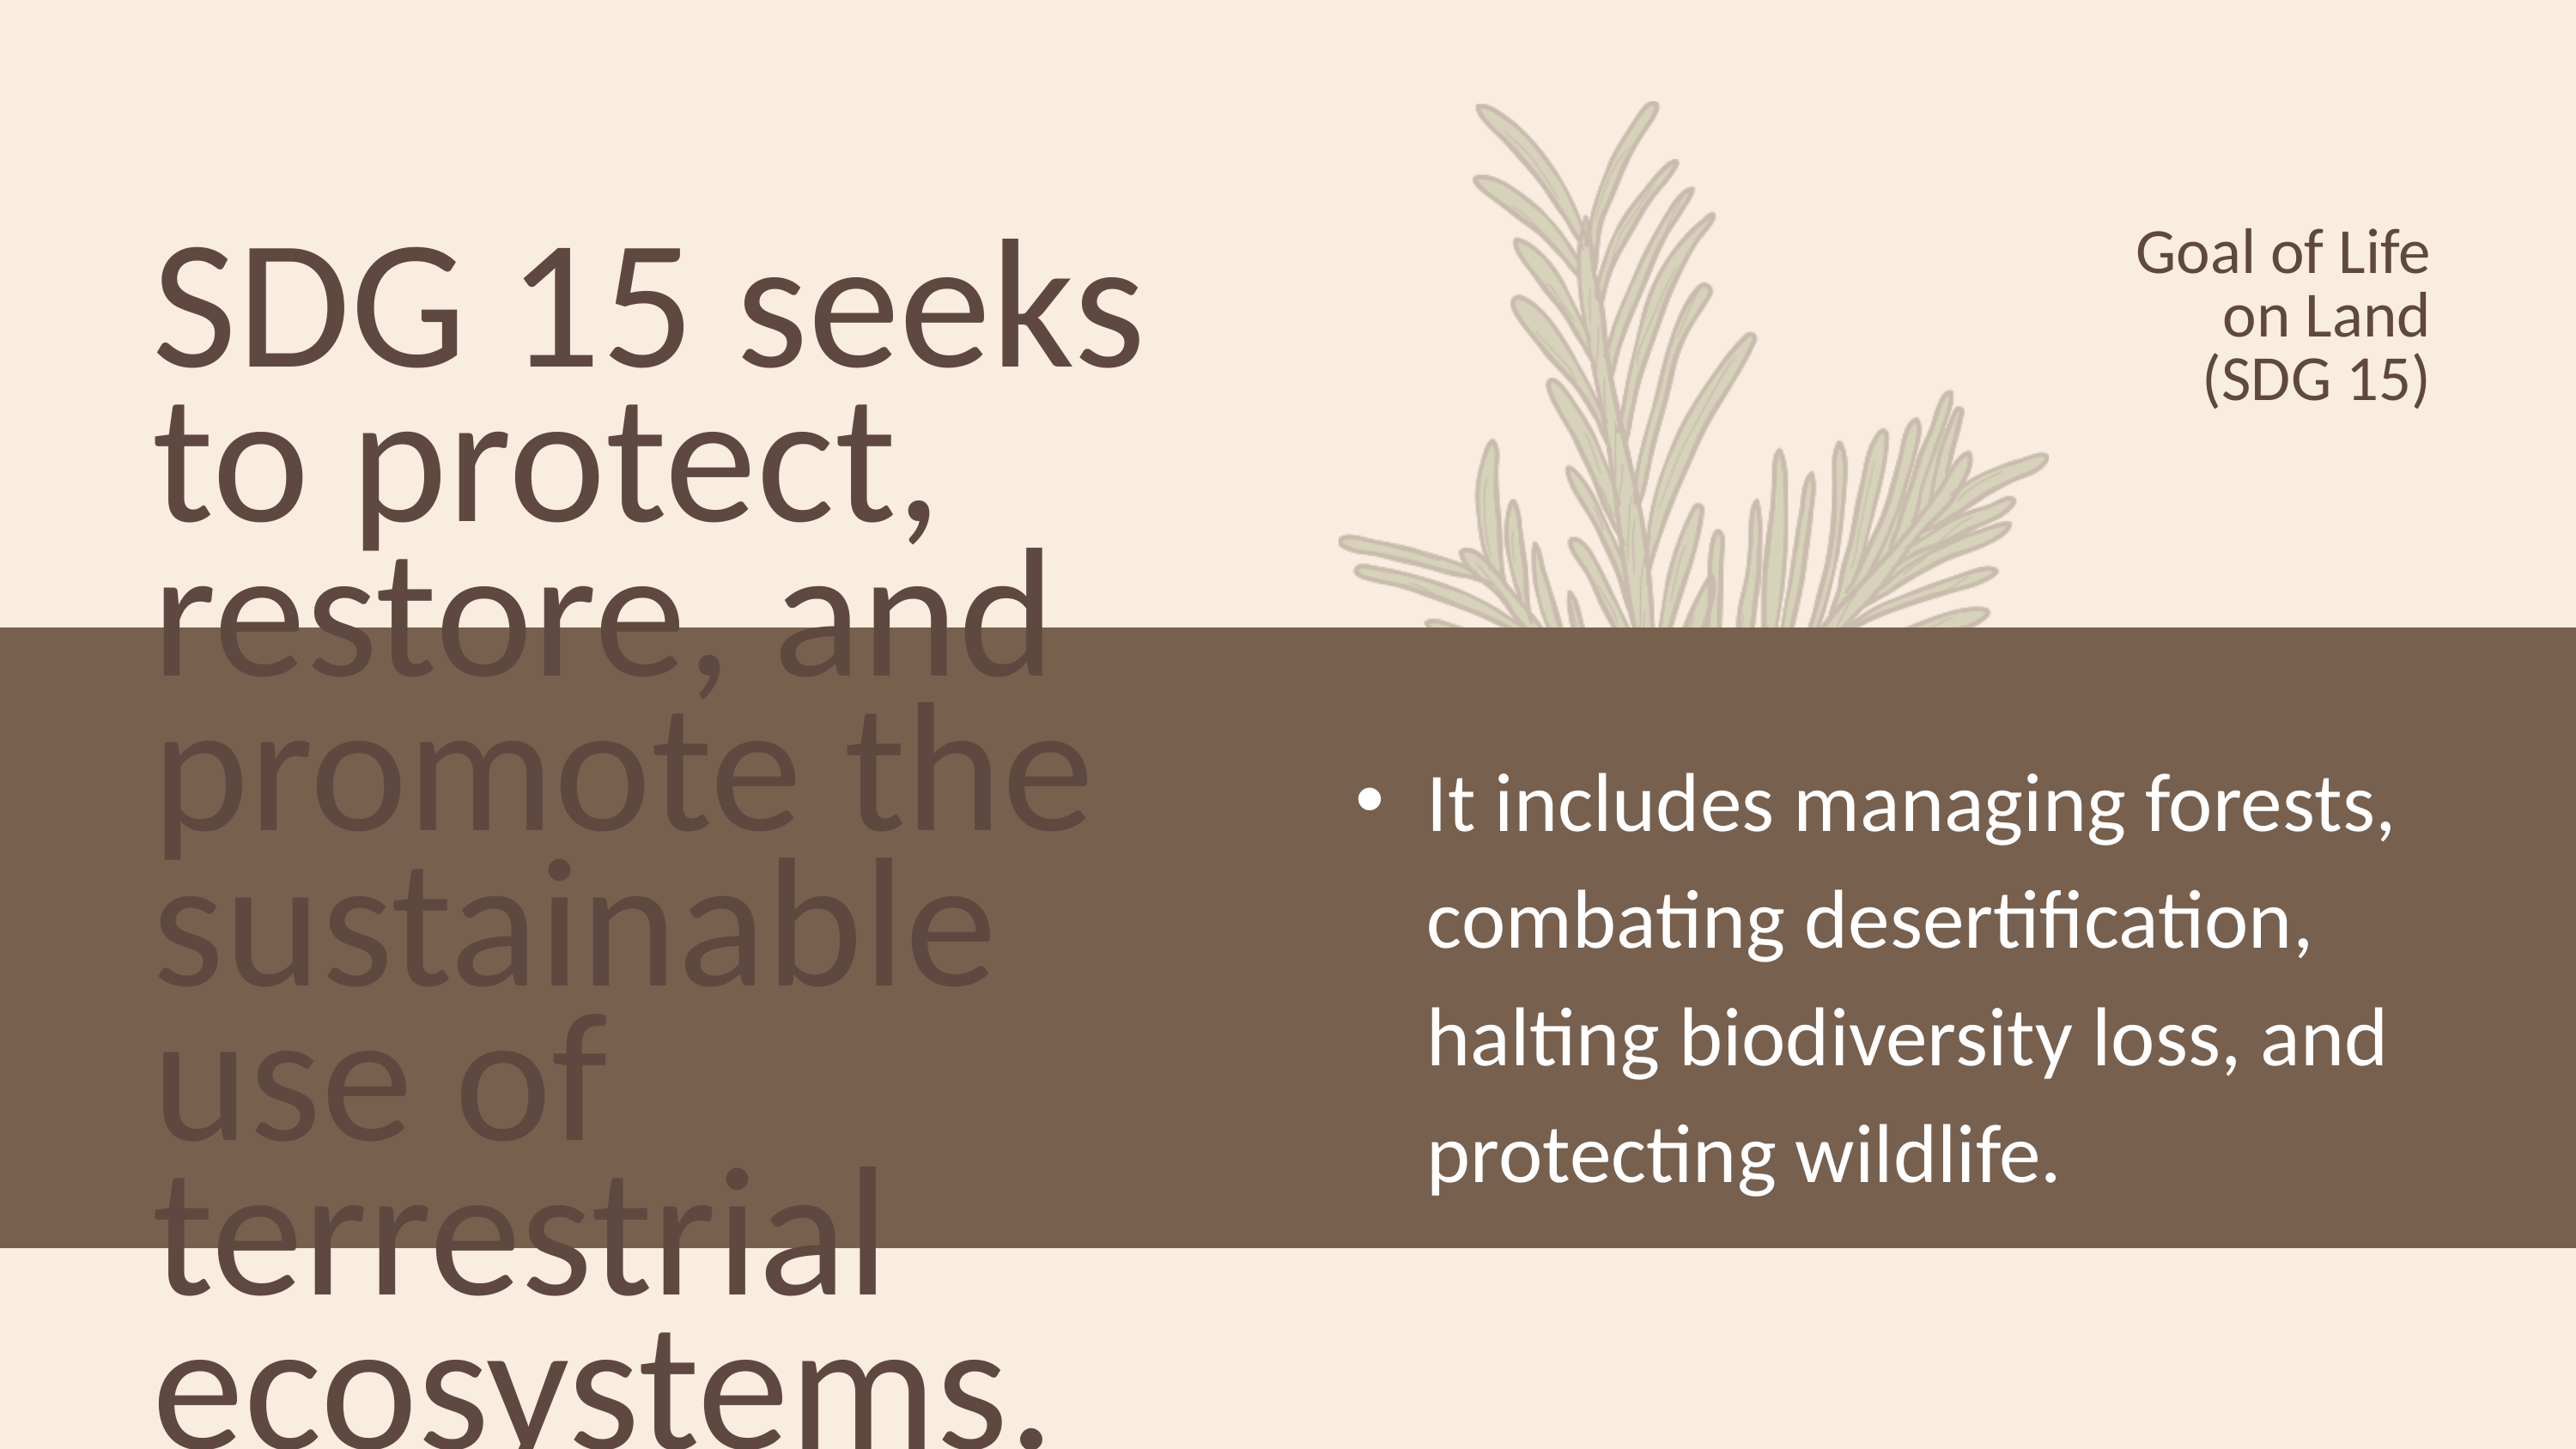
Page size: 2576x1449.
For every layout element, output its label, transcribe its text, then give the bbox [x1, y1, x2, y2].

text_box [1338, 101, 2050, 624]
text_box Goal of Life on Land (SDG 15) [2100, 222, 2432, 414]
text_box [0, 627, 2576, 1249]
text_box SDG 15 seeks to protect, restore, and promote the sustainable use of terrestrial ecosystems. [152, 1258, 1161, 1449]
text_box SDG 15 seeks to protect, restore, and promote the sustainable use of terrestrial ecosystems. [152, 248, 1161, 624]
